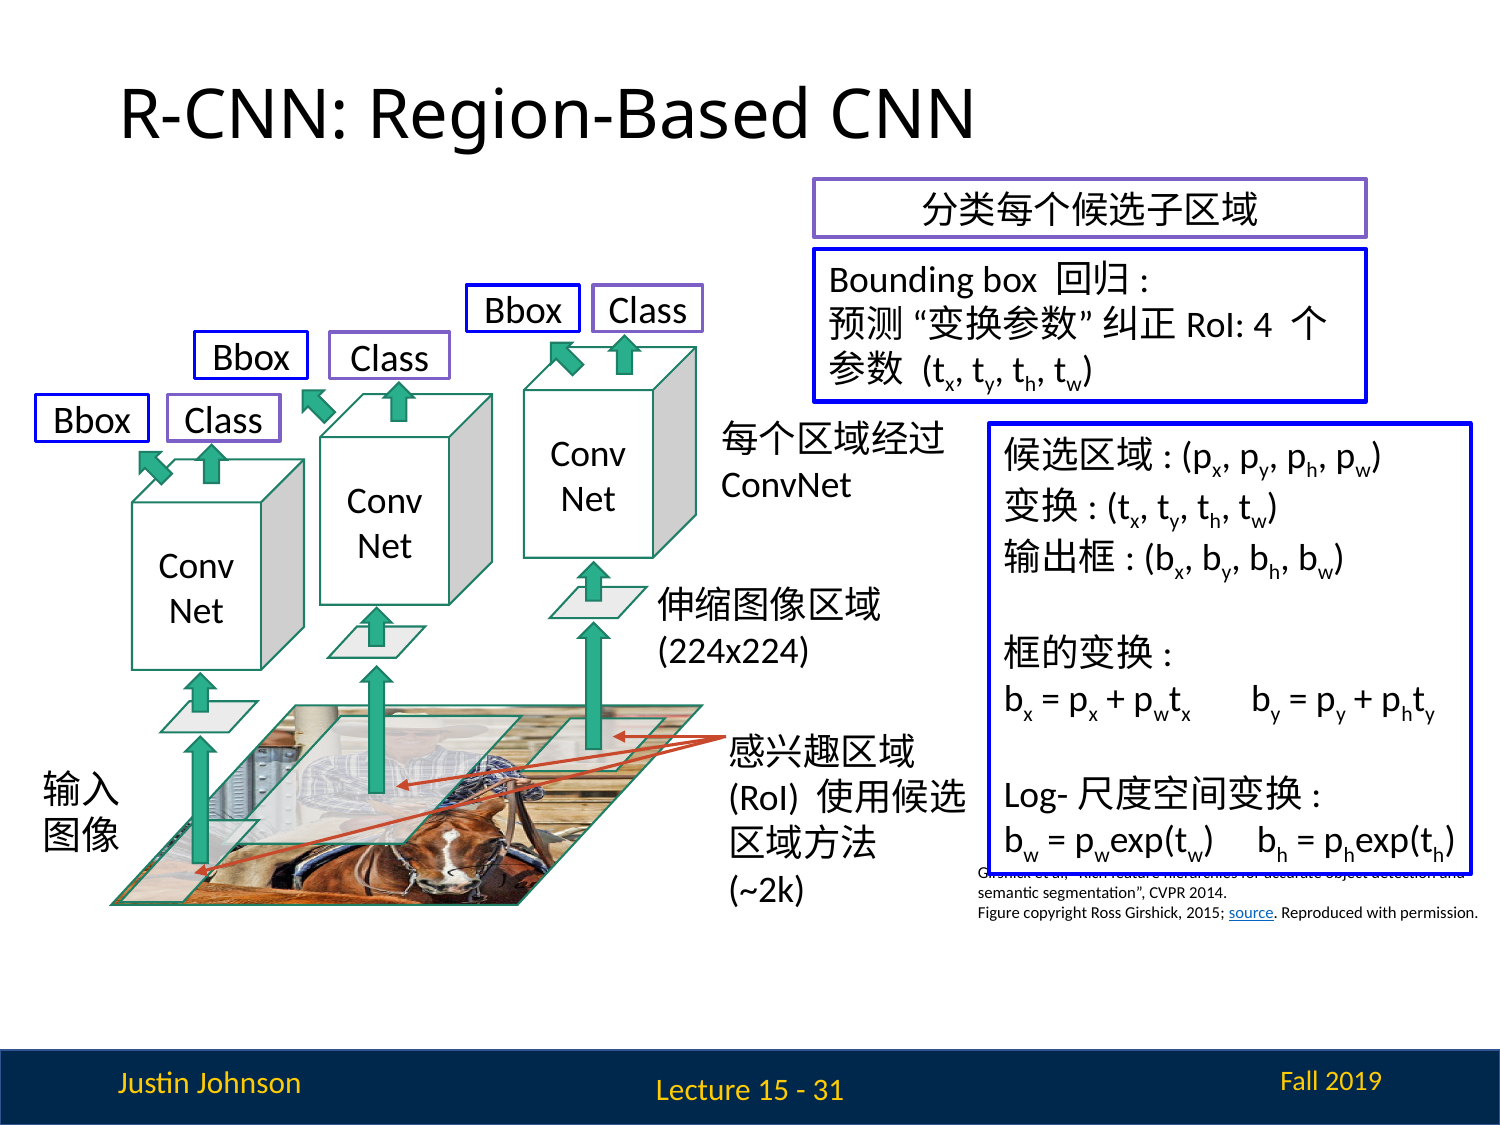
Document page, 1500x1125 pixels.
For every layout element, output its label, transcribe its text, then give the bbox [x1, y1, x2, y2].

slide_number Lecture 15 - 31 [547, 1057, 953, 1118]
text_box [27, 285, 987, 905]
text_box 分类每个候选子区域 [813, 179, 1366, 237]
text_box 候选区域: (px, py, ph, pw) 变换: (tx, ty, th, tw) 输出框: (bx, by, bh, bw) 框的变换: bx = px + pwtx by = py + phty Log-尺度空间变换: bw = pwexp(tw) bh = phexp(th) [988, 423, 1471, 874]
text_box Bounding box 回归: 预测 “变换参数” 纠正RoI: 4 个参数 (tx, ty, th, tw) [813, 249, 1366, 402]
text_box Girshick et al, “Rich feature hierarchies for accurate object detection and semantic segmentation”, CVPR 2014. Figure copyright Ross Girshick, 2015; source. Reproduced with permission. [962, 847, 1500, 923]
title R-CNN: Region-Based CNN [103, 59, 1397, 173]
